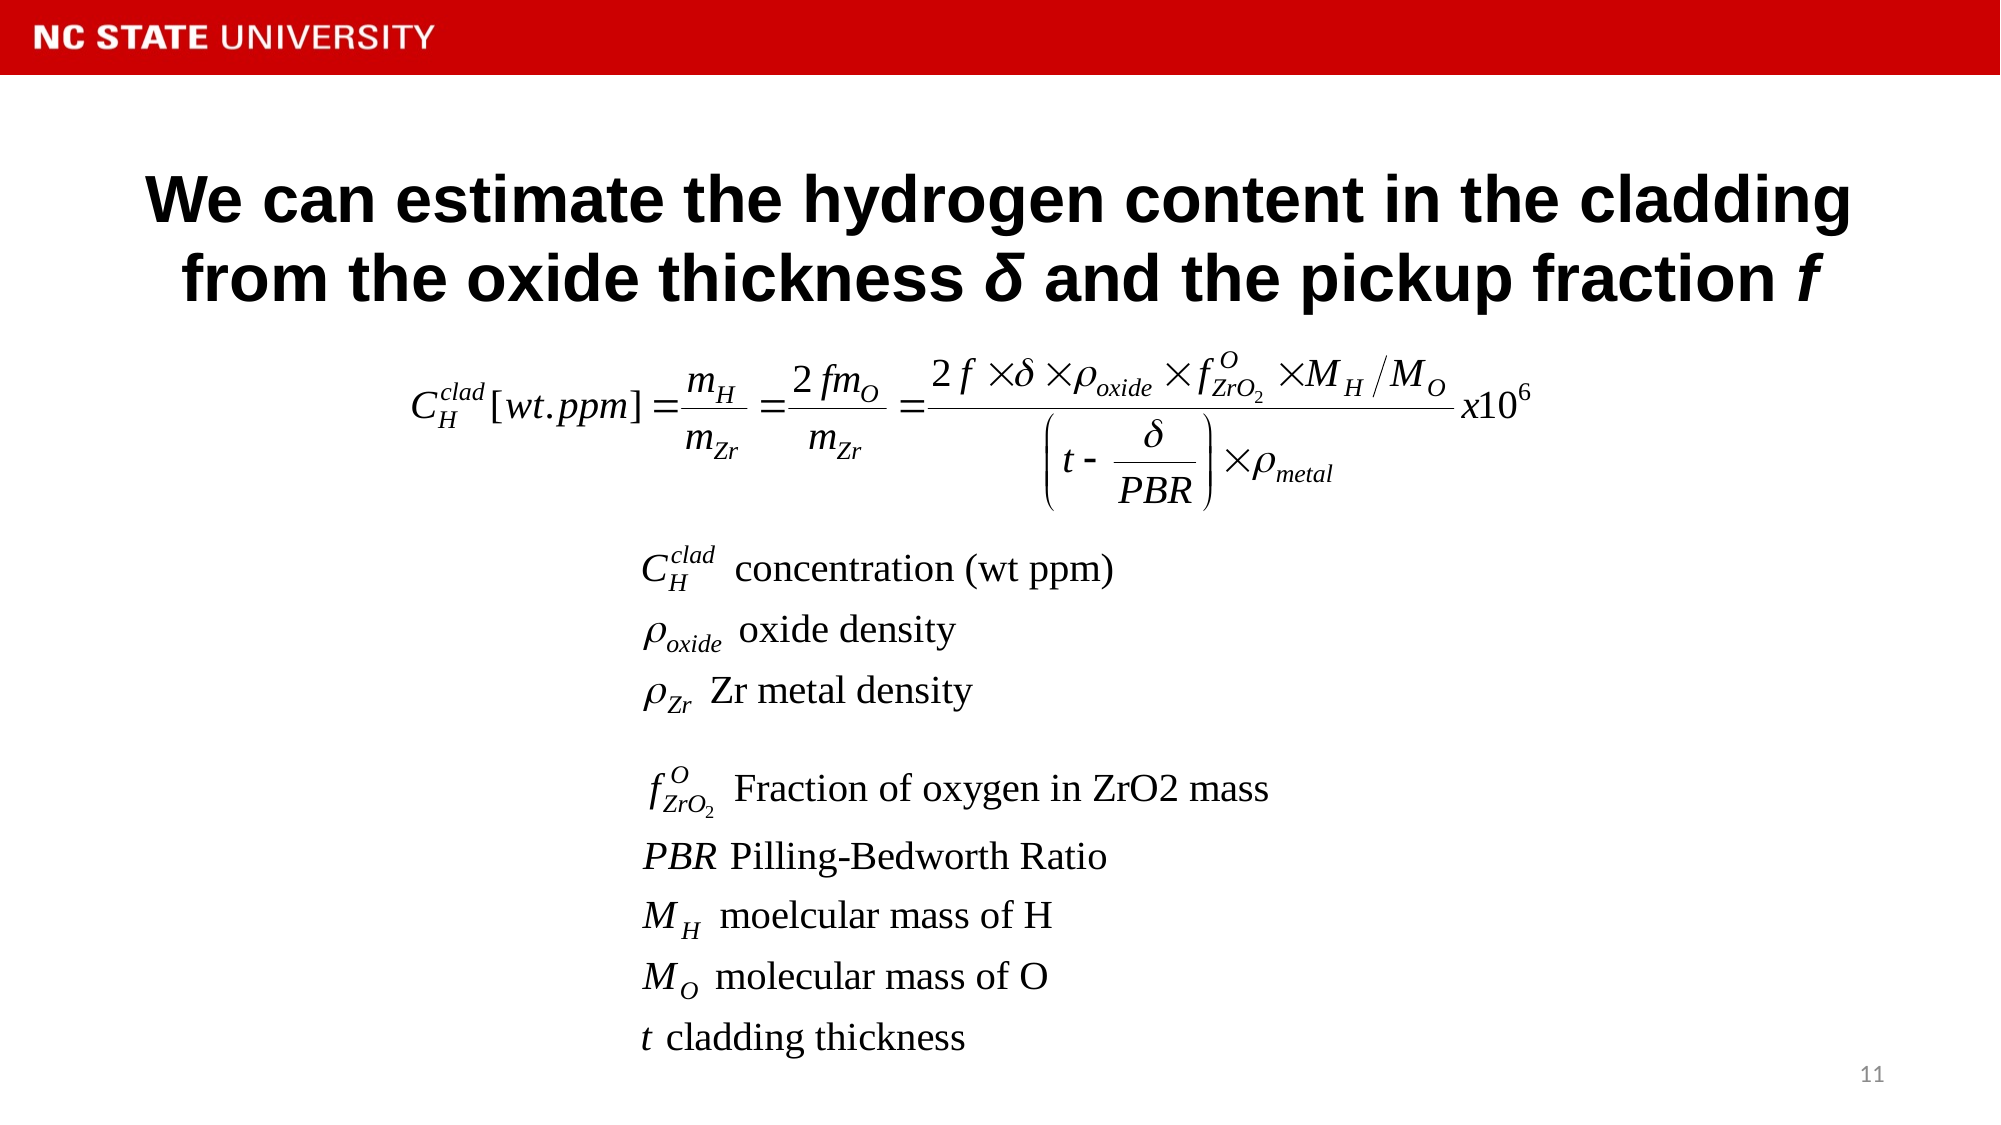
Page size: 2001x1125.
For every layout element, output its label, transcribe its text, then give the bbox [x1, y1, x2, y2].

picture [0, 0, 2000, 75]
title We can estimate the hydrogen content in the cladding from the oxide thickness δ and the pickup fraction f [99, 147, 1900, 323]
slide_number 11 [1433, 1042, 1900, 1103]
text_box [404, 338, 1539, 520]
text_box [634, 536, 1278, 1069]
